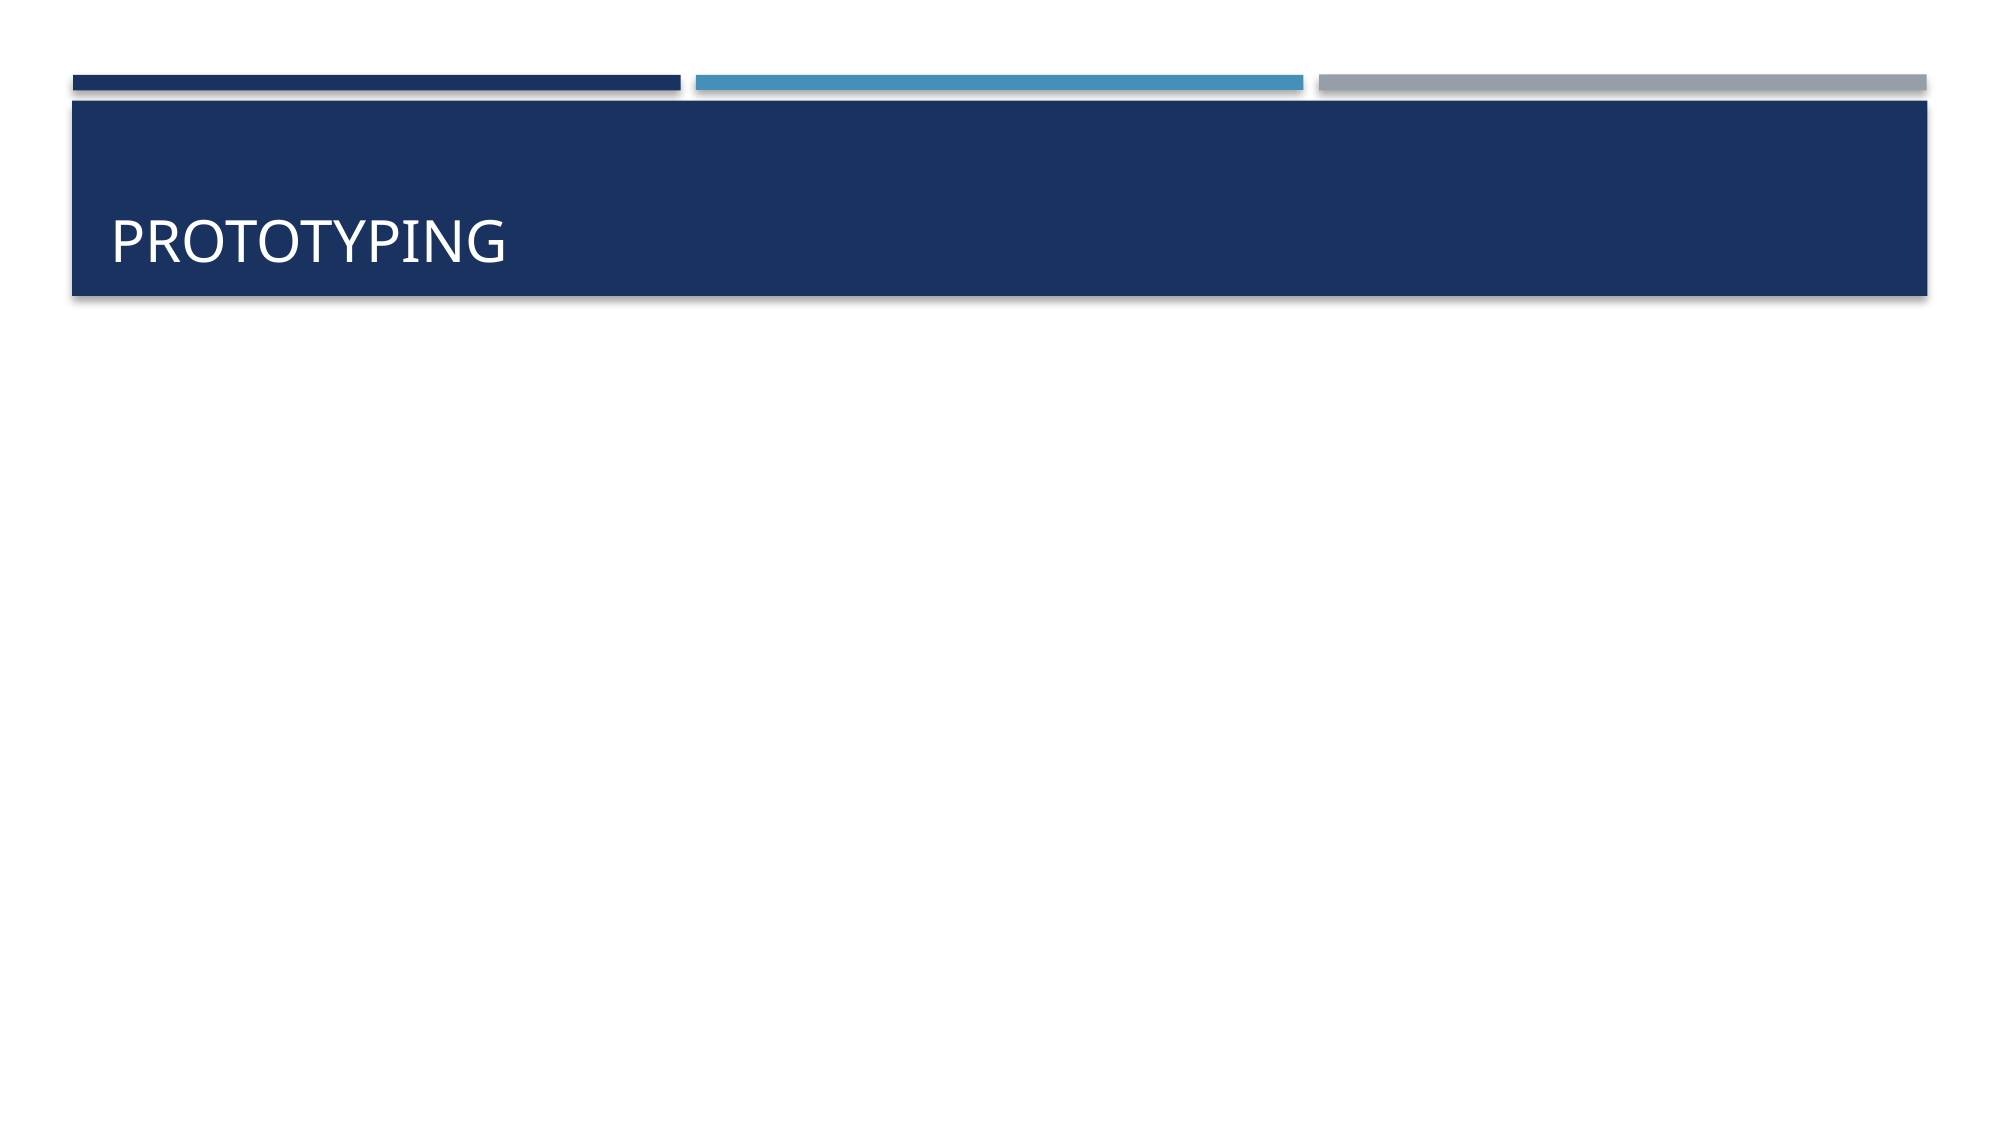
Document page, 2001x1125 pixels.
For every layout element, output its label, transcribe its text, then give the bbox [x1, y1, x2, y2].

title prototyping [95, 115, 1905, 282]
